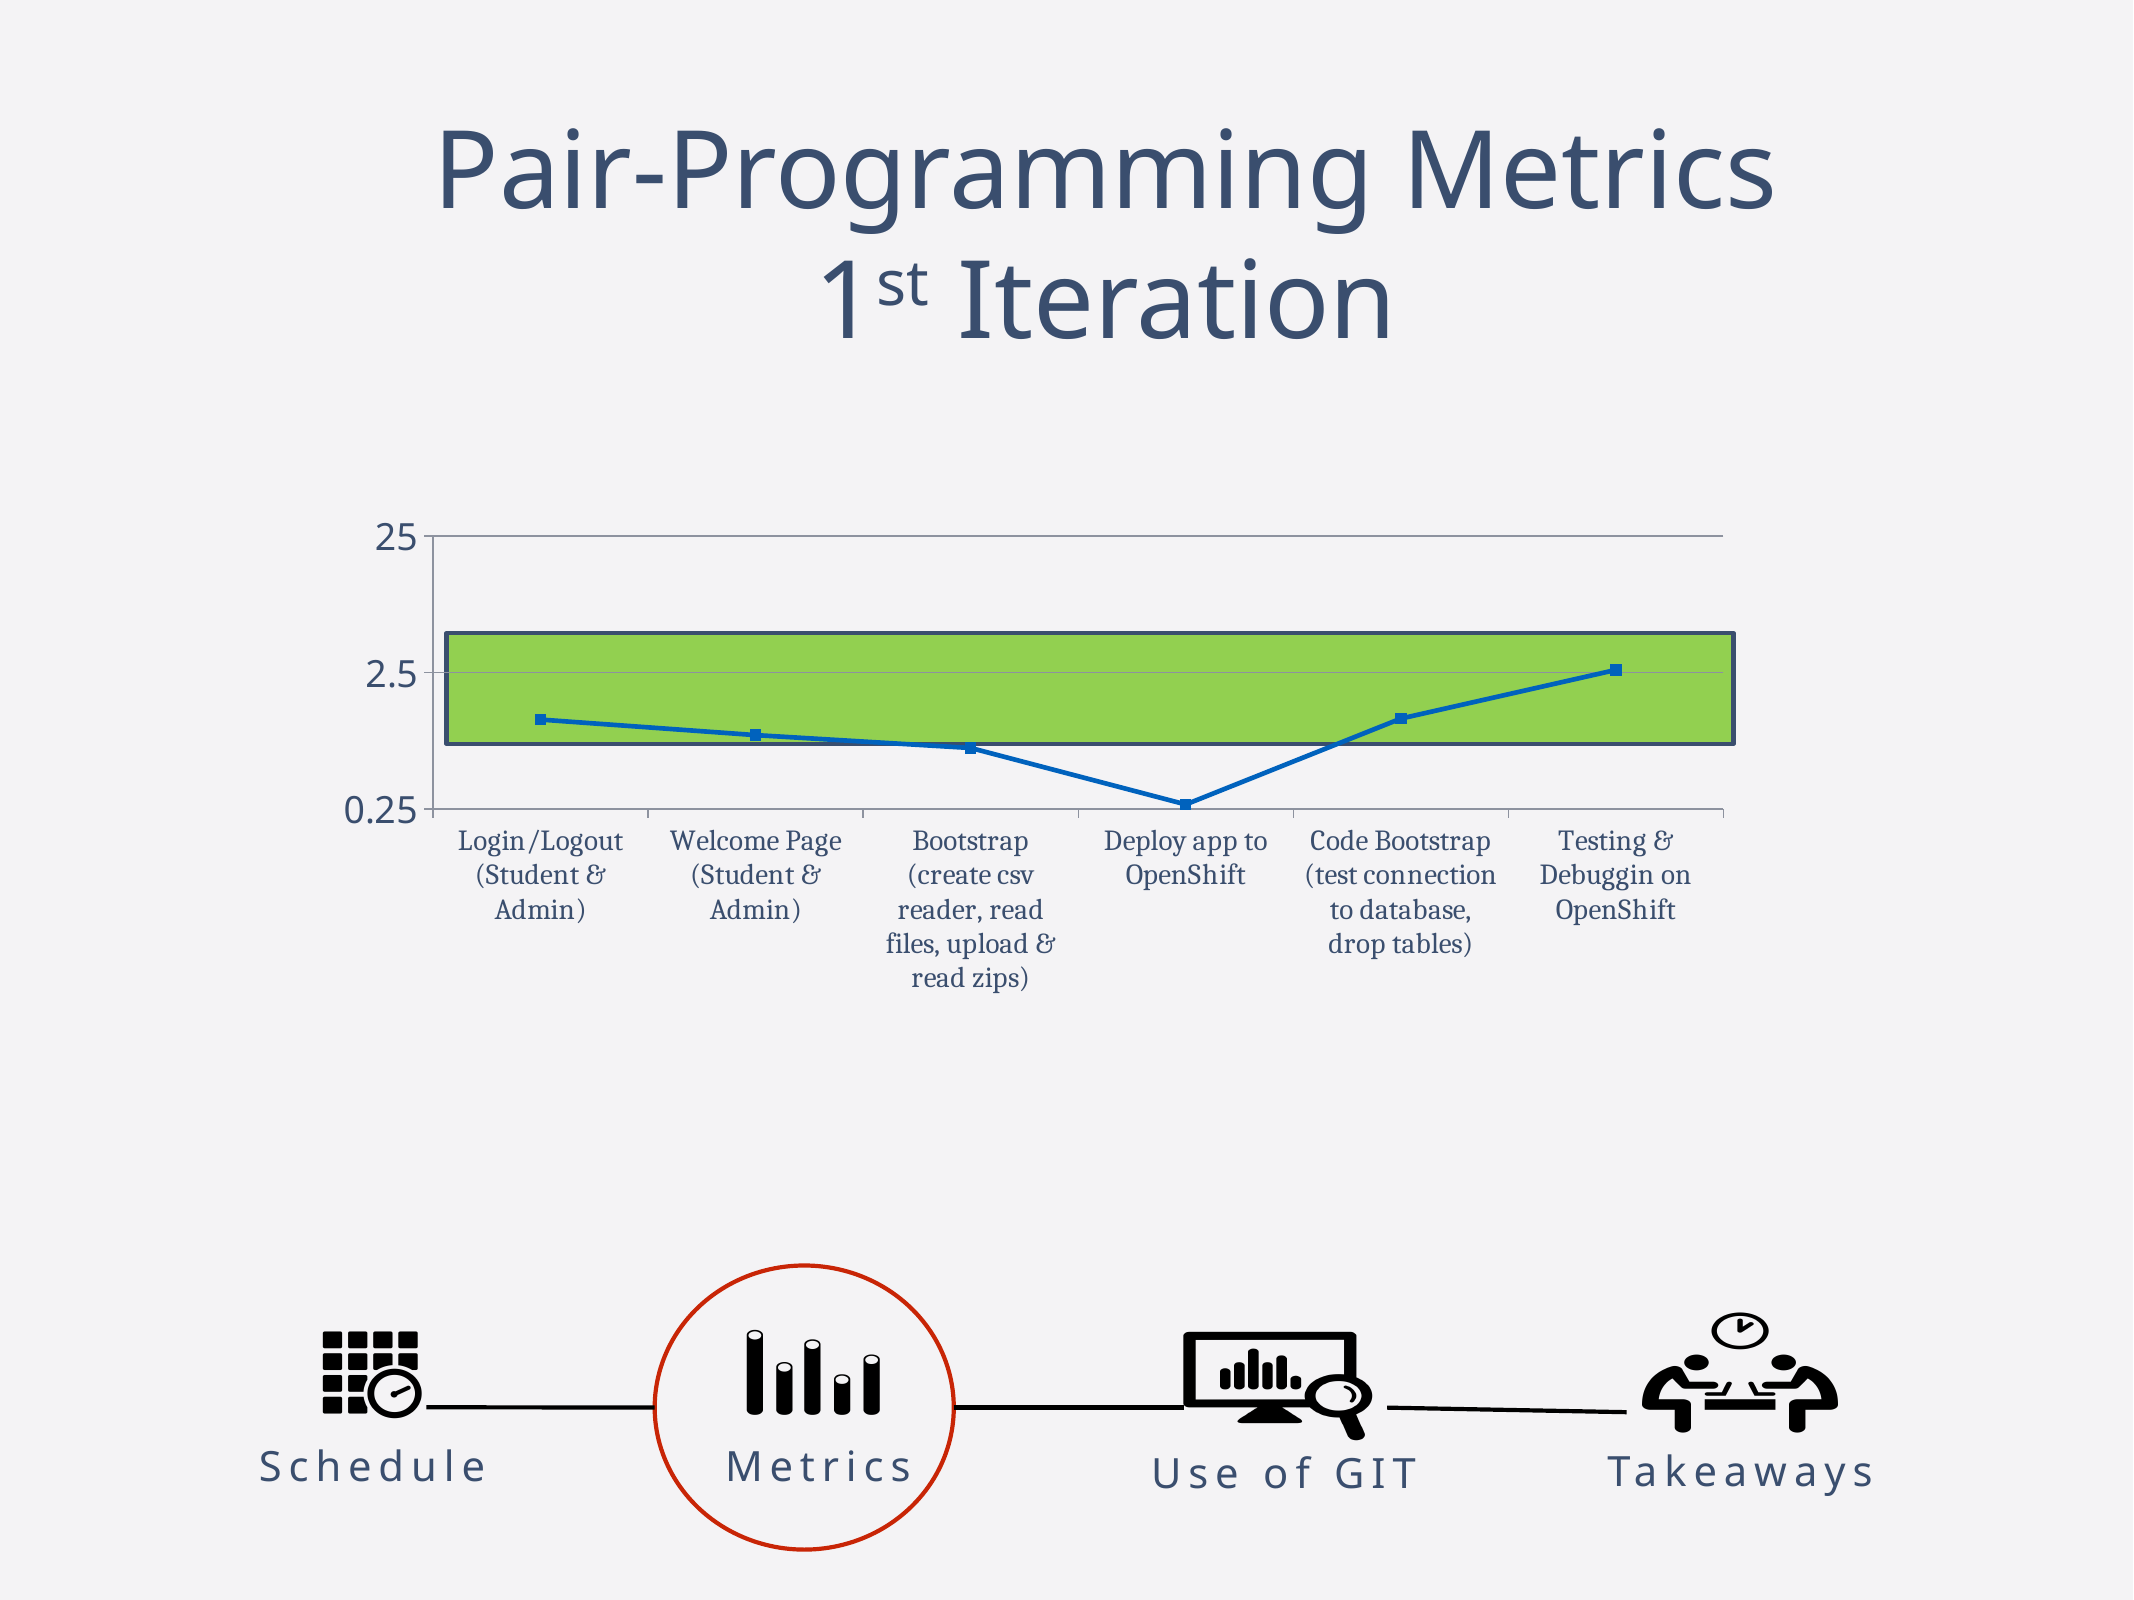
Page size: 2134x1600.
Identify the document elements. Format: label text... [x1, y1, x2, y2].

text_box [240, 1265, 1894, 1550]
chart [343, 496, 1728, 1057]
title Pair-Programming Metrics 1st Iteration [0, 99, 2134, 361]
